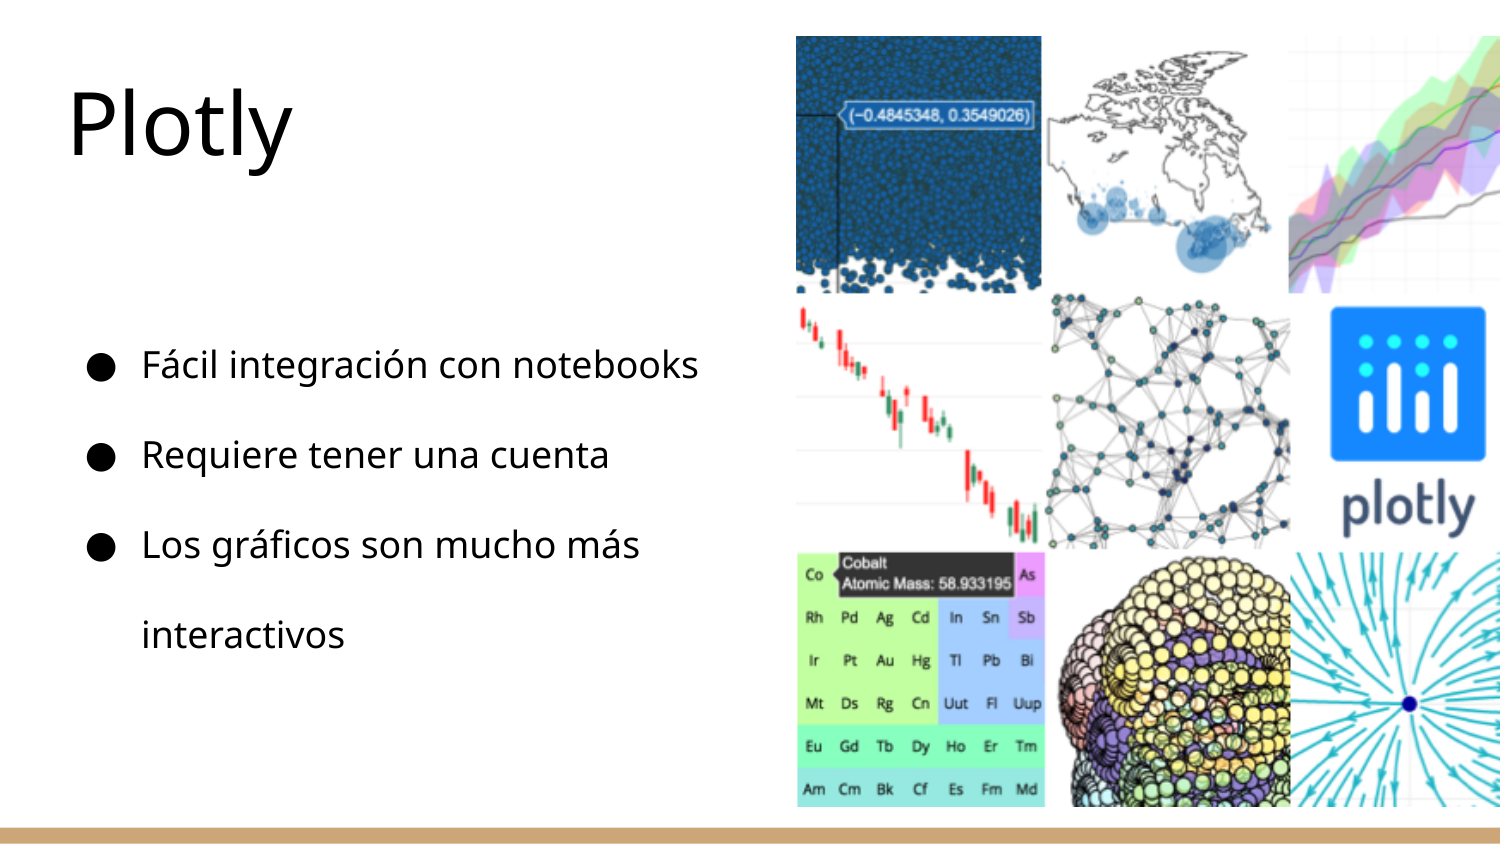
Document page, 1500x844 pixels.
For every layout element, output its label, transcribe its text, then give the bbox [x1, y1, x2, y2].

list Fácil integración con notebooks Requiere tener una cuenta Los gráficos son mucho más interactivos [51, 200, 772, 752]
picture [796, 36, 1500, 808]
title Plotly [51, 51, 791, 189]
